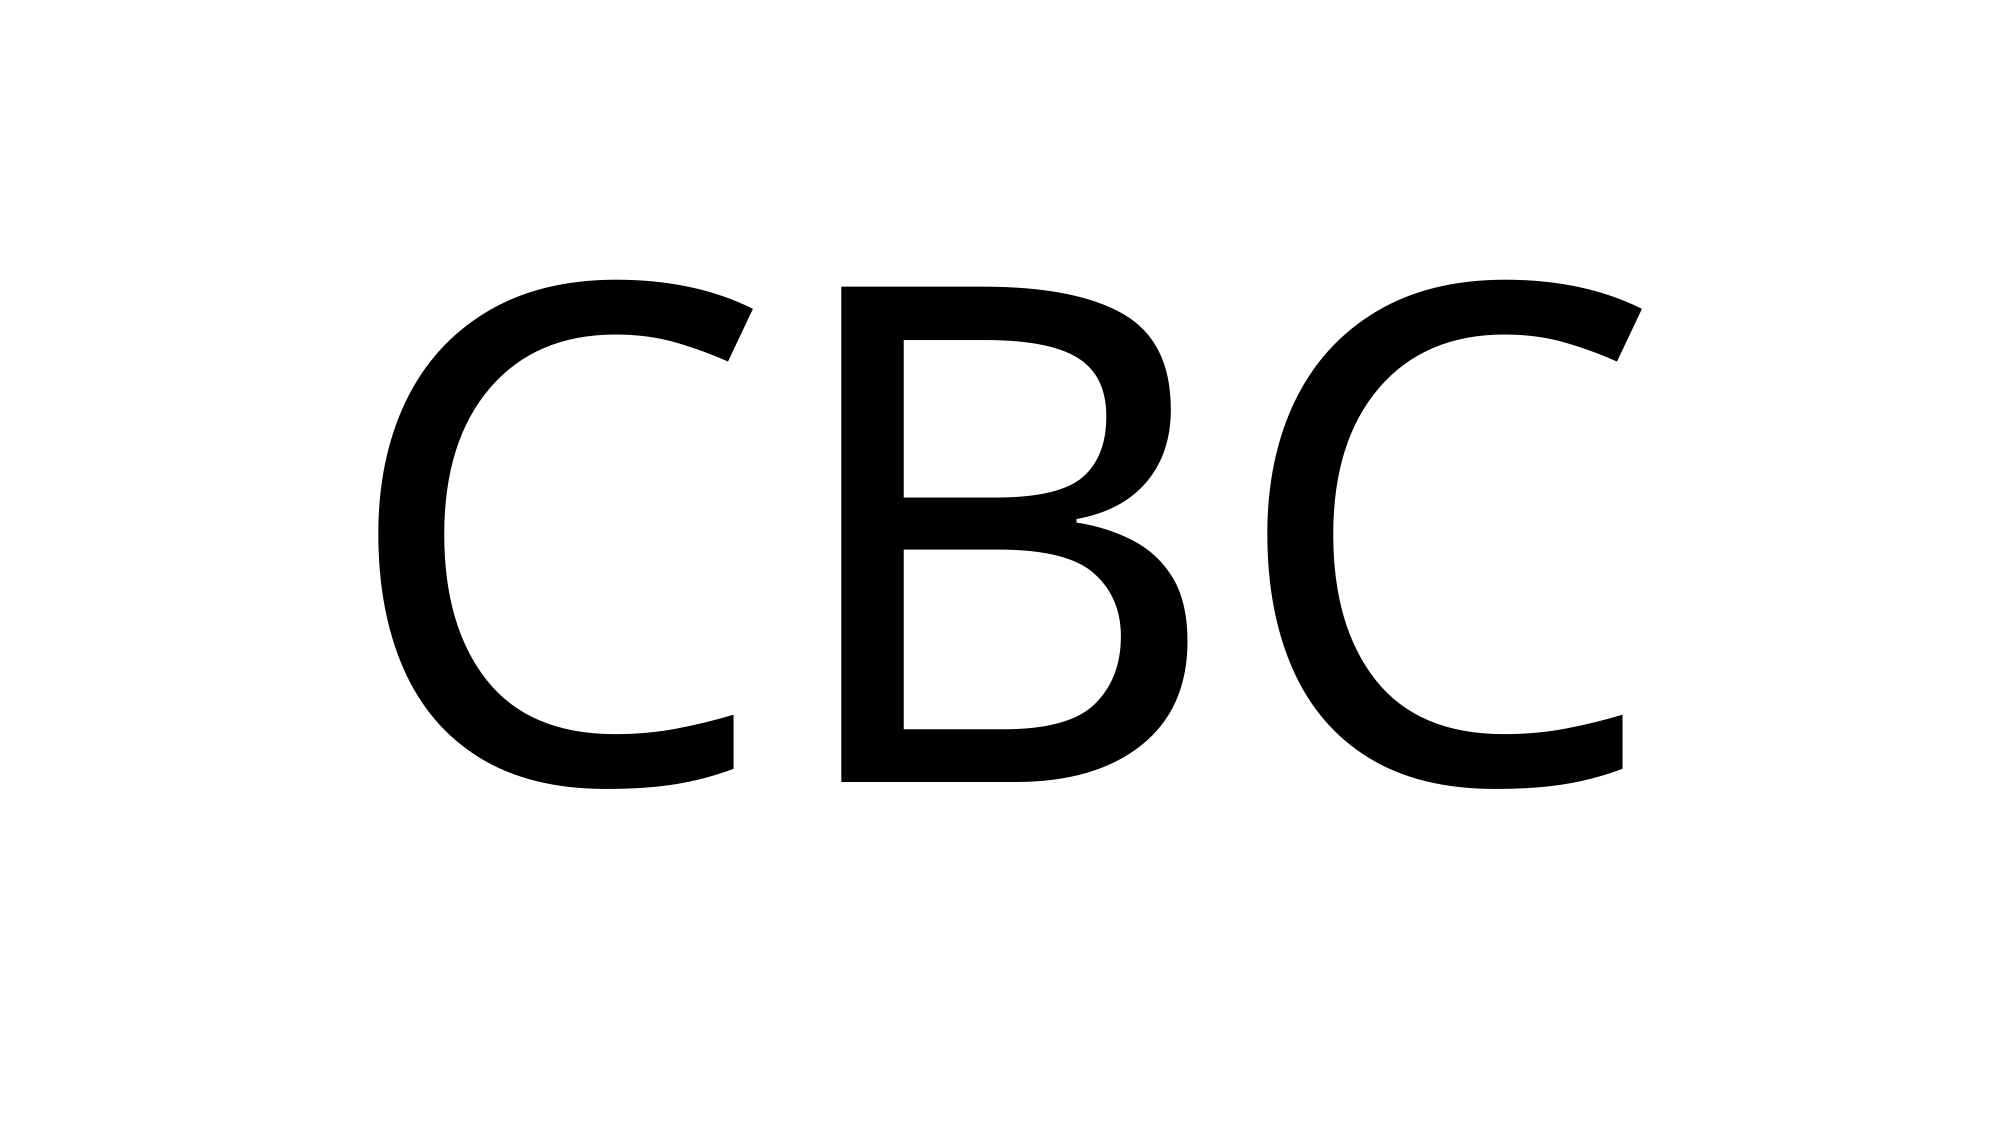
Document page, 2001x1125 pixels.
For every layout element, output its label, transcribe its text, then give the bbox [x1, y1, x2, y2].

title CBC [137, 59, 1863, 1055]
